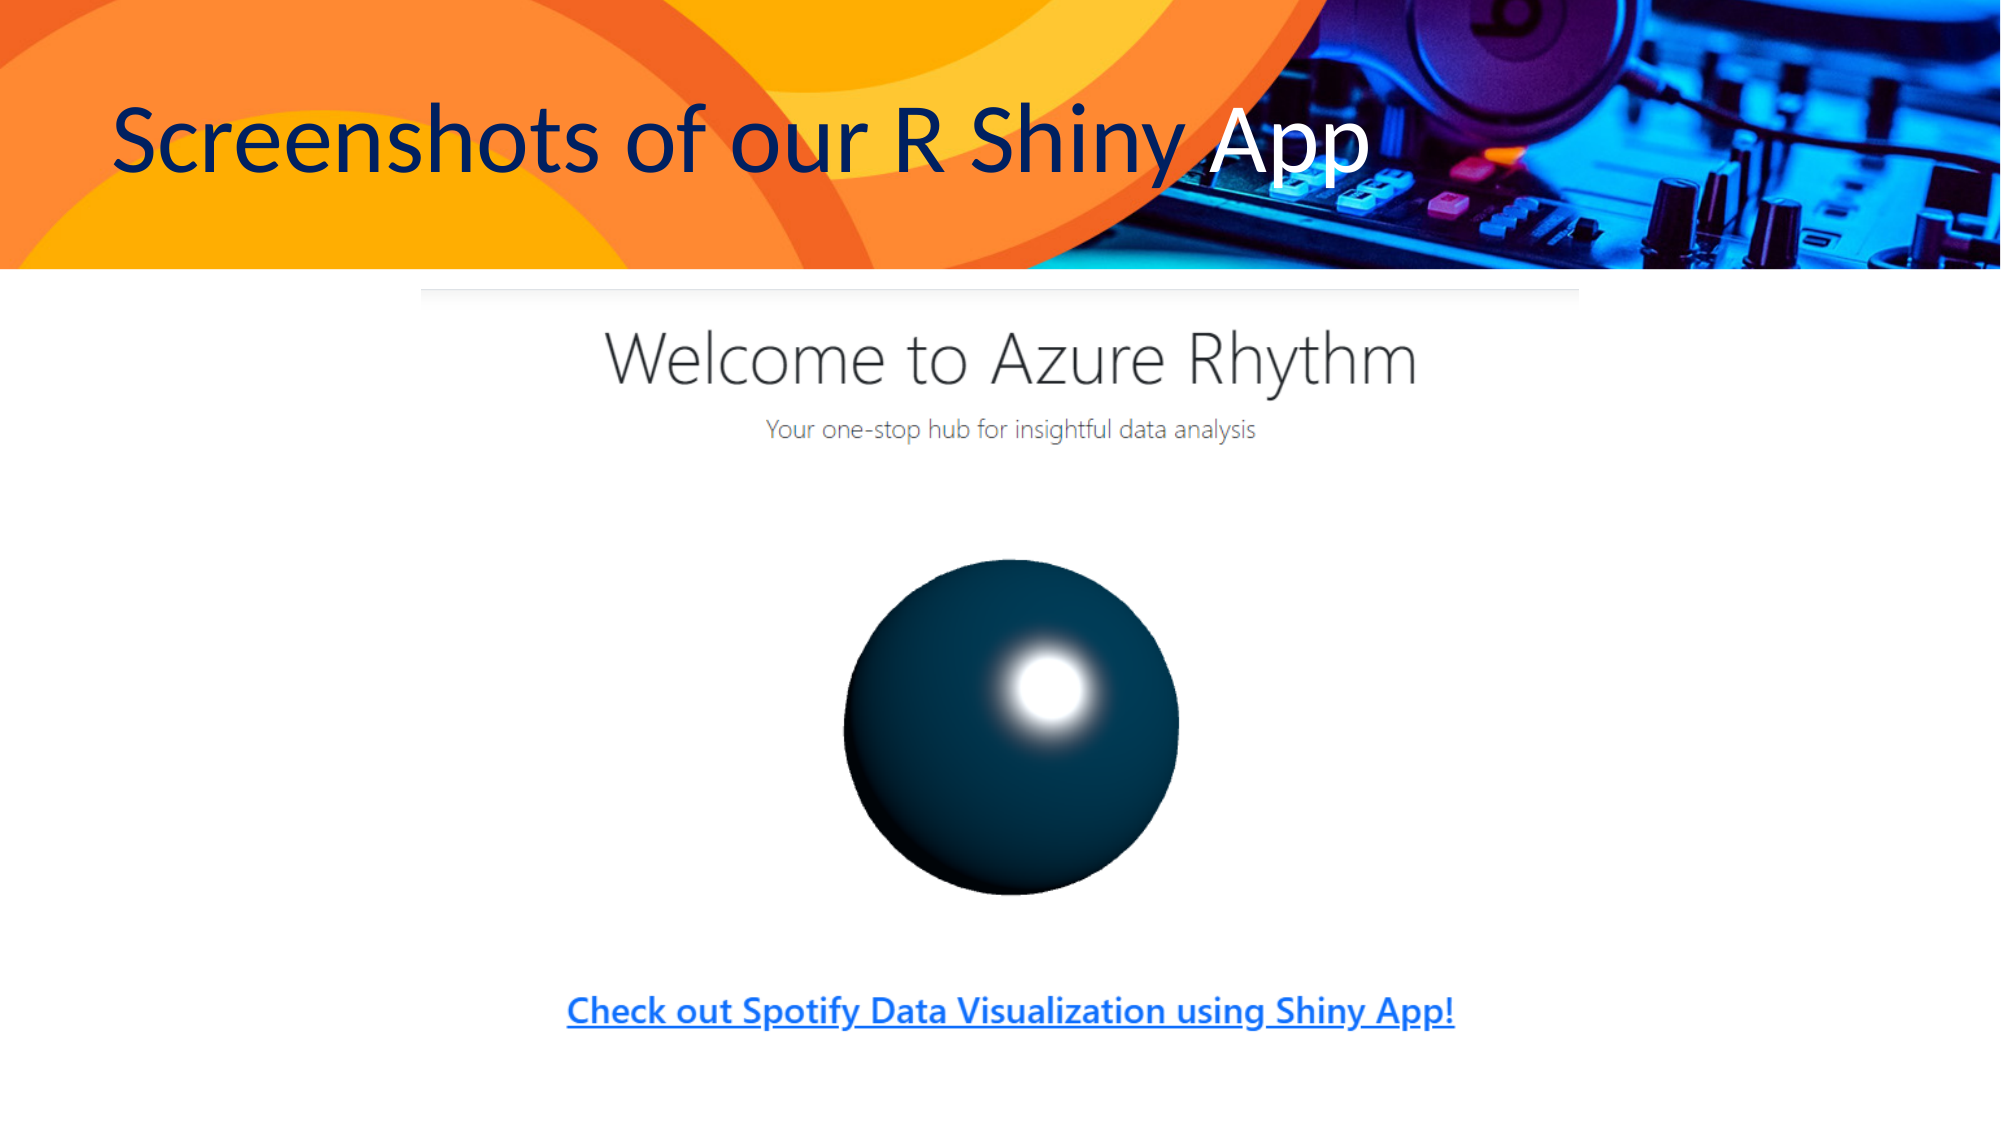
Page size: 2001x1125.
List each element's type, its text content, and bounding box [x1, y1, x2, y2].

title Screenshots of our R Shiny App [96, 49, 1904, 217]
picture [0, 0, 2001, 1125]
